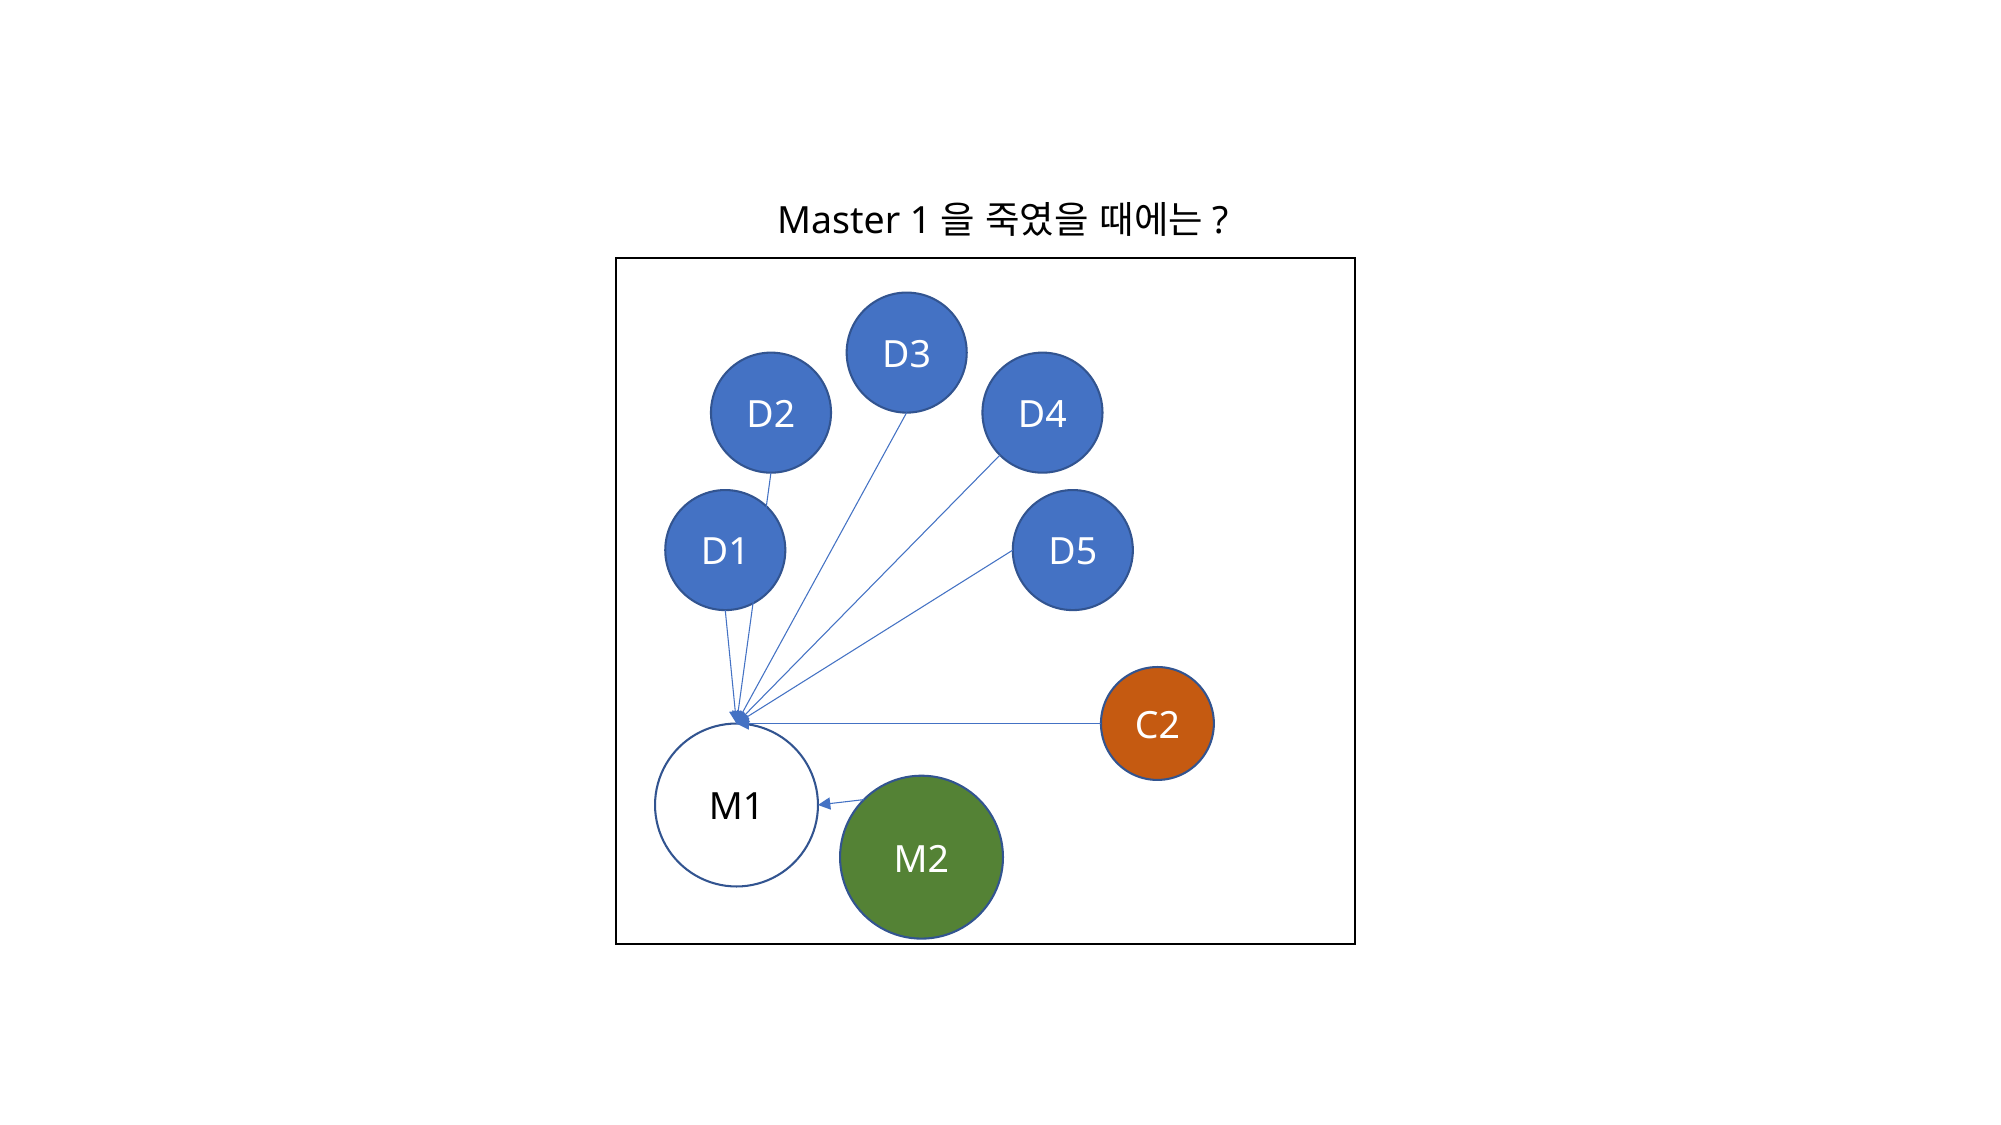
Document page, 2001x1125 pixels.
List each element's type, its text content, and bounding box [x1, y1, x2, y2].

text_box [736, 550, 1013, 723]
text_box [736, 454, 1000, 550]
text_box [615, 257, 1356, 945]
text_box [817, 799, 864, 805]
text_box C2 [1099, 665, 1215, 781]
text_box D3 [845, 291, 968, 414]
text_box D5 [1011, 489, 1134, 612]
text_box D1 [664, 489, 736, 612]
text_box D2 [709, 351, 833, 463]
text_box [736, 412, 907, 454]
text_box D4 [981, 351, 1104, 474]
text_box M2 [839, 774, 1005, 940]
text_box Master 1을 죽였을 때에는? [762, 188, 1244, 249]
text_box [725, 610, 736, 724]
text_box M1 [654, 723, 819, 888]
